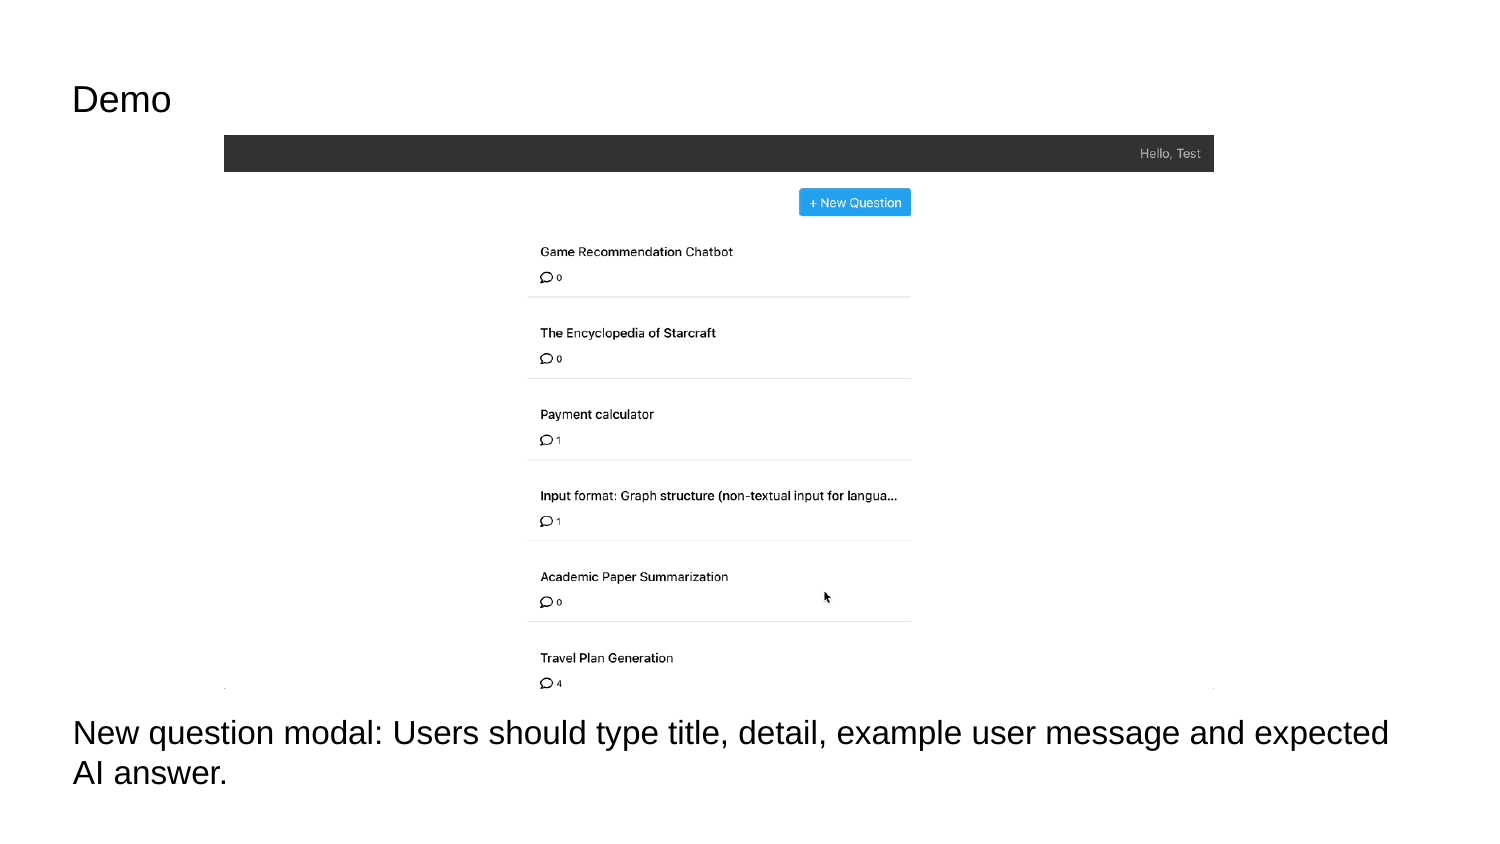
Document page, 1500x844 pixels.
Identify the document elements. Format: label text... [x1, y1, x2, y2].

text_box New question modal: Users should type title, detail, example user message and expected AI answer. [57, 696, 1443, 807]
picture [223, 135, 1215, 689]
text_box Demo [56, 59, 877, 135]
